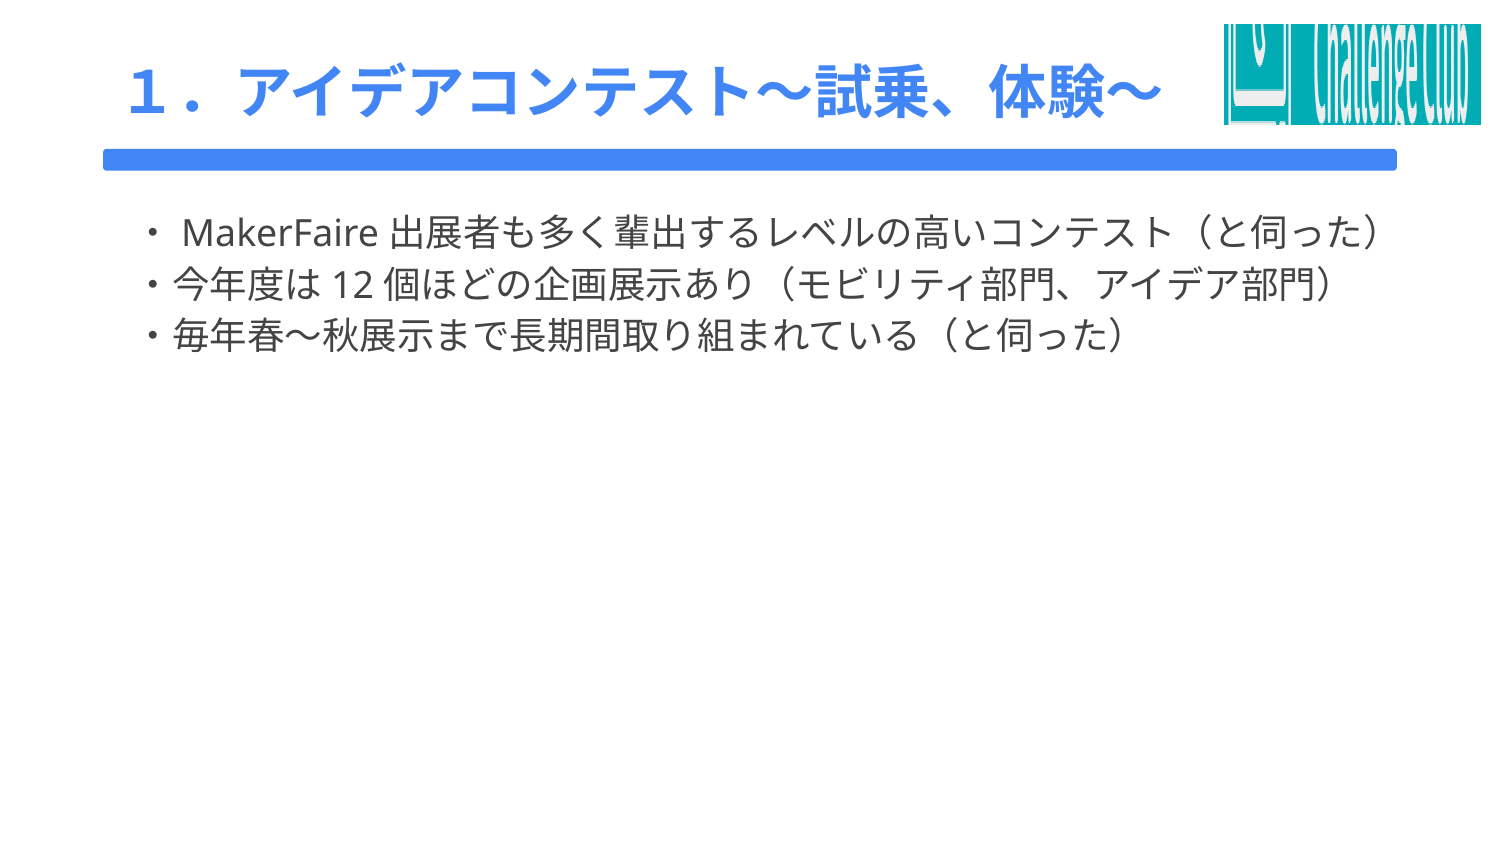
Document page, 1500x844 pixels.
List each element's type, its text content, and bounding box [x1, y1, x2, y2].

list ・MakerFaire出展者も多く輩出するレベルの高いコンテスト（と伺った） ・今年度は12個ほどの企画展示あり（モビリティ部門、アイデア部門） ・毎年春〜秋展示まで長期間取り組まれている（と伺った） [103, 194, 1446, 463]
title １．アイデアコンテスト〜試乗、体験〜 [103, 40, 1397, 149]
picture [1224, 24, 1481, 125]
